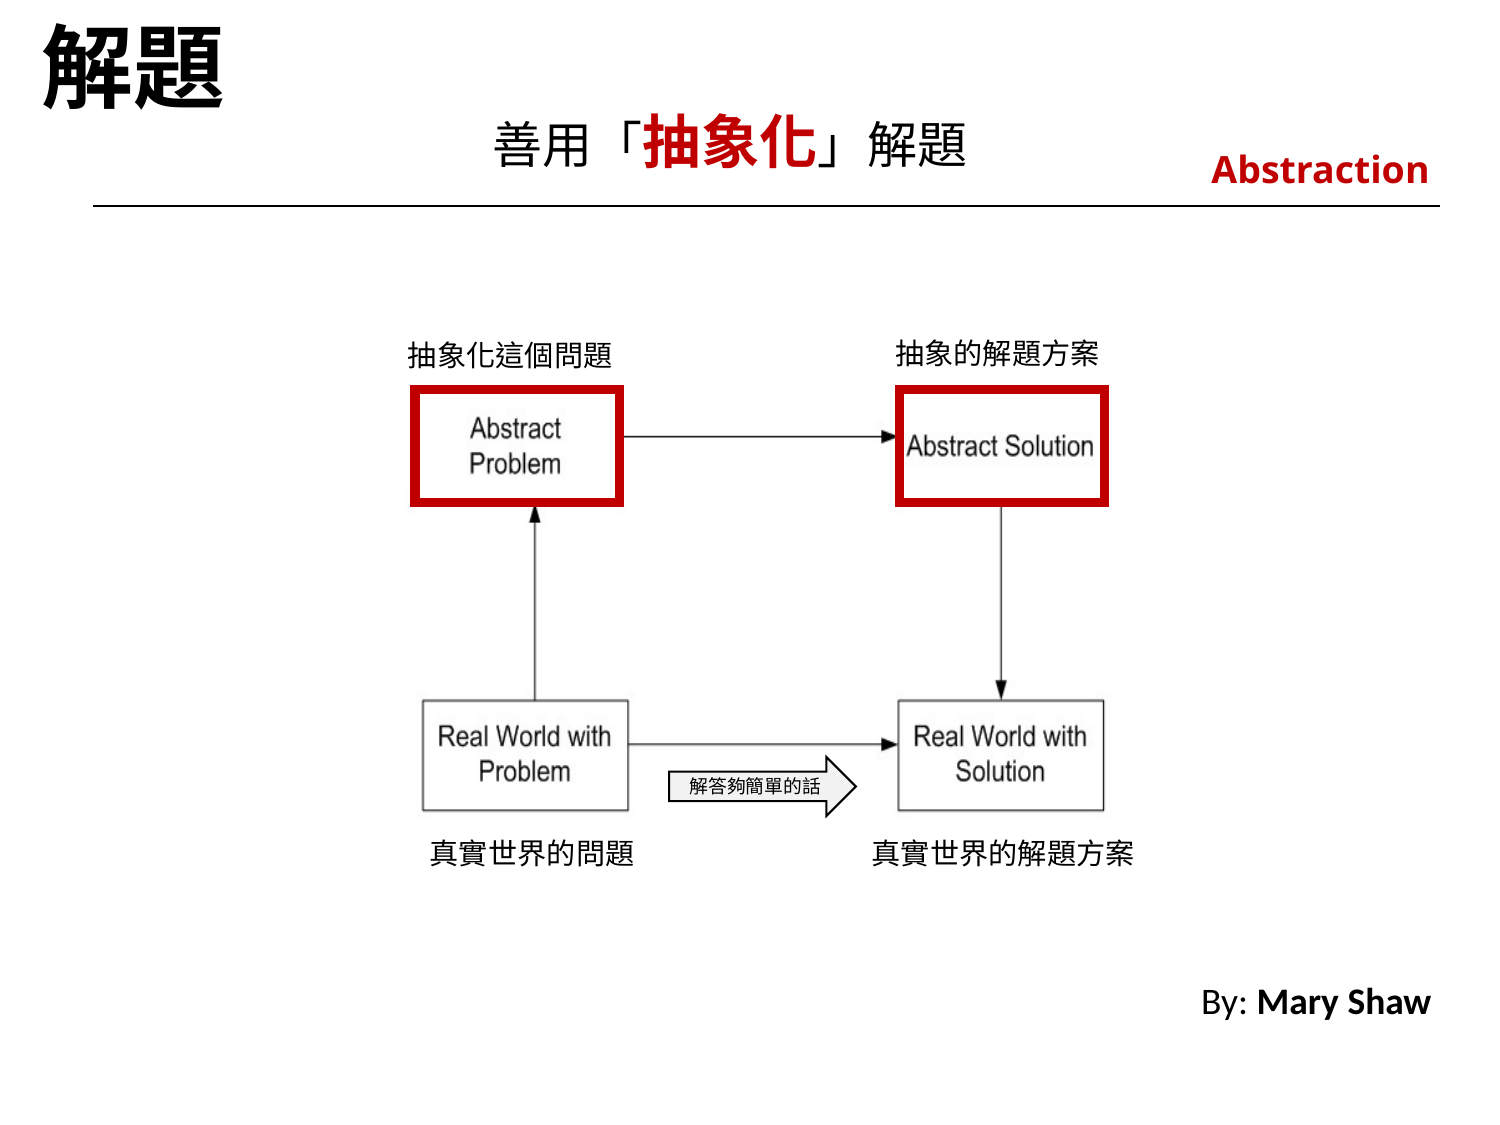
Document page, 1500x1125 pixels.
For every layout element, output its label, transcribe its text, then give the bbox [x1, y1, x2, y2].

text_box By: Mary Shaw [1186, 970, 1456, 1030]
text_box 抽象的解題方案 [880, 328, 1115, 373]
text_box 抽象化這個問題 [393, 329, 646, 373]
text_box Abstraction [1196, 139, 1445, 199]
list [387, 373, 1164, 914]
text_box 善用「抽象化」解題 [478, 98, 983, 183]
title 解題 [26, 14, 389, 129]
